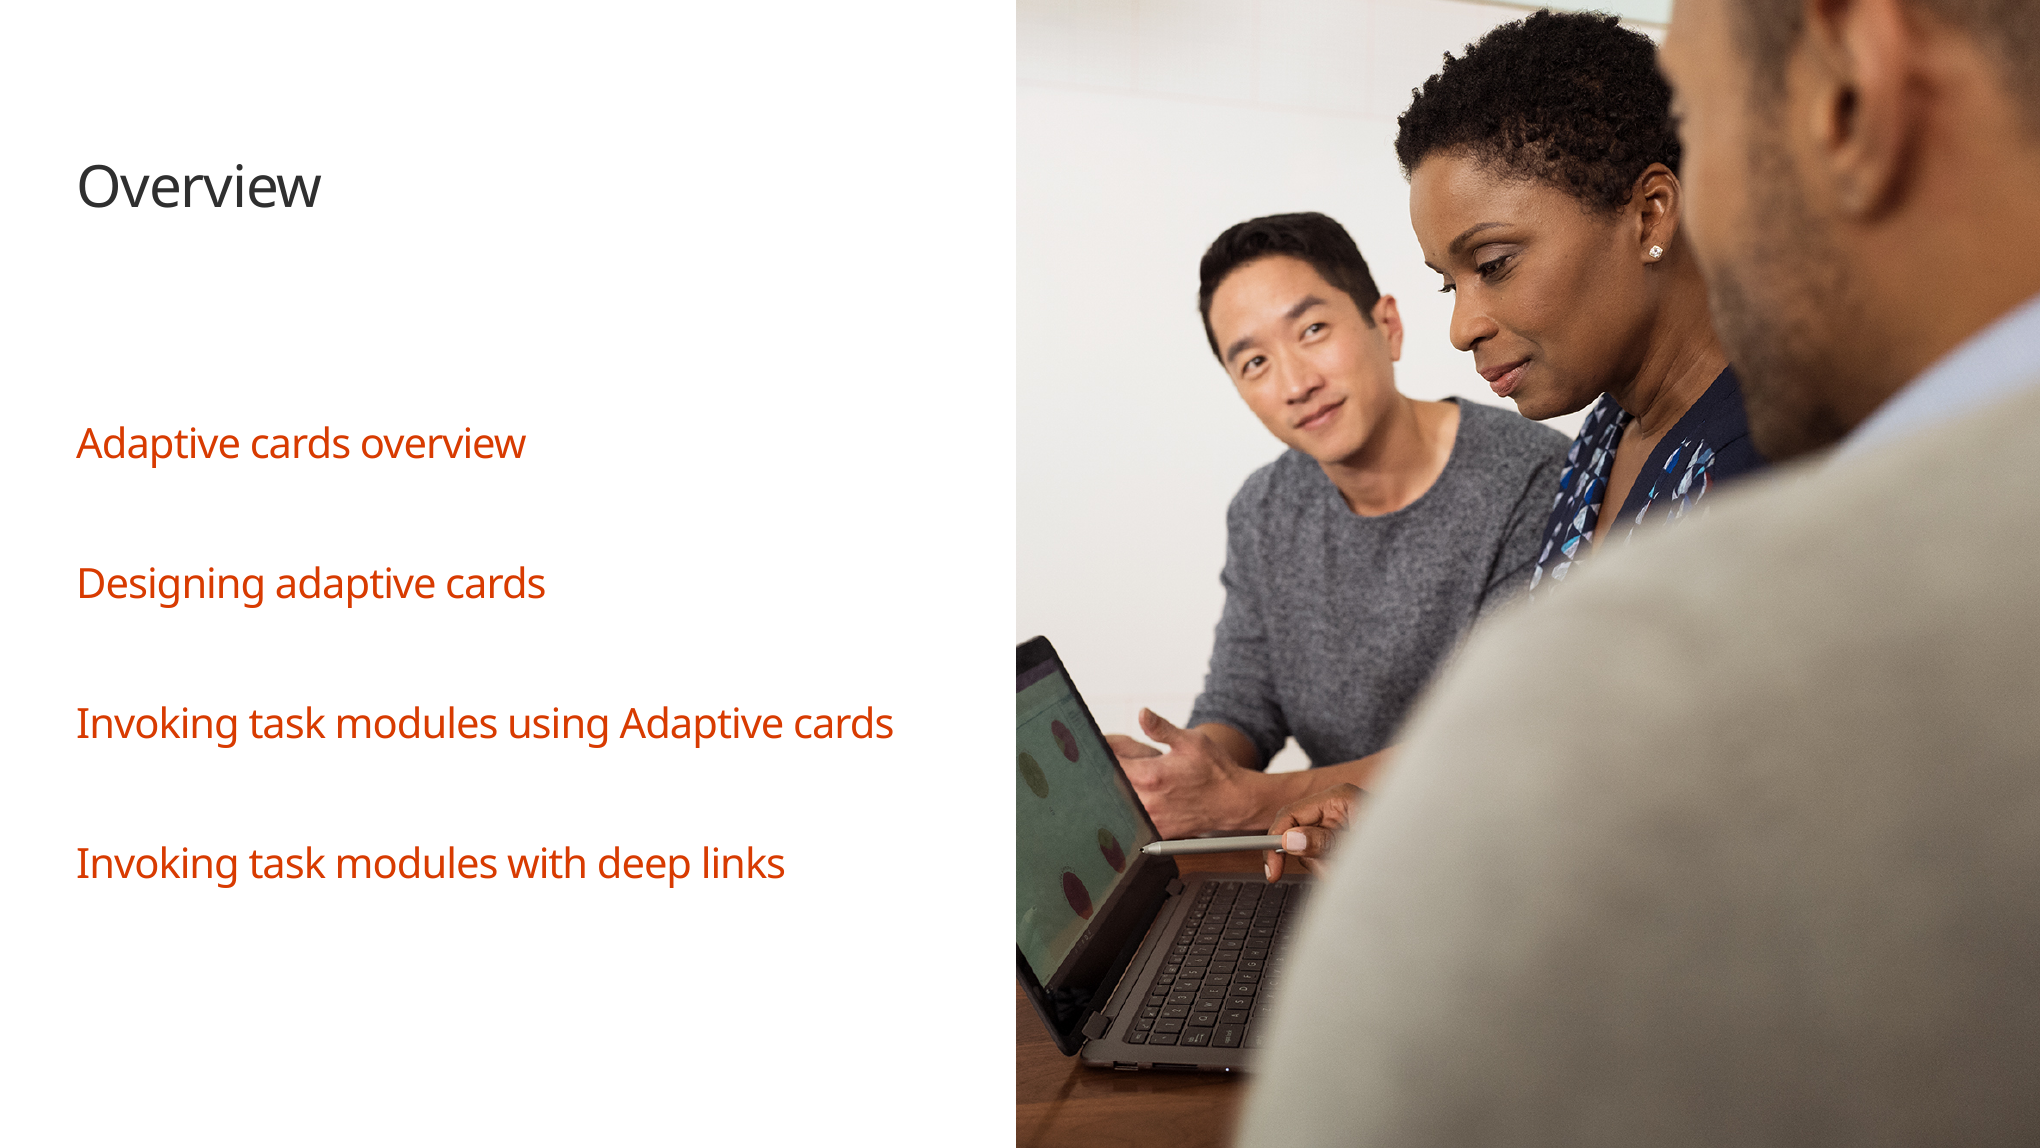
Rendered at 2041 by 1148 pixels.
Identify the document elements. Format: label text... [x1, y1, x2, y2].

title Overview [76, 157, 618, 309]
list Adaptive cards overview Designing adaptive cards Invoking task modules using Adaptive cards Invoking task modules with deep links [76, 422, 913, 1056]
picture [1015, 0, 2041, 1148]
